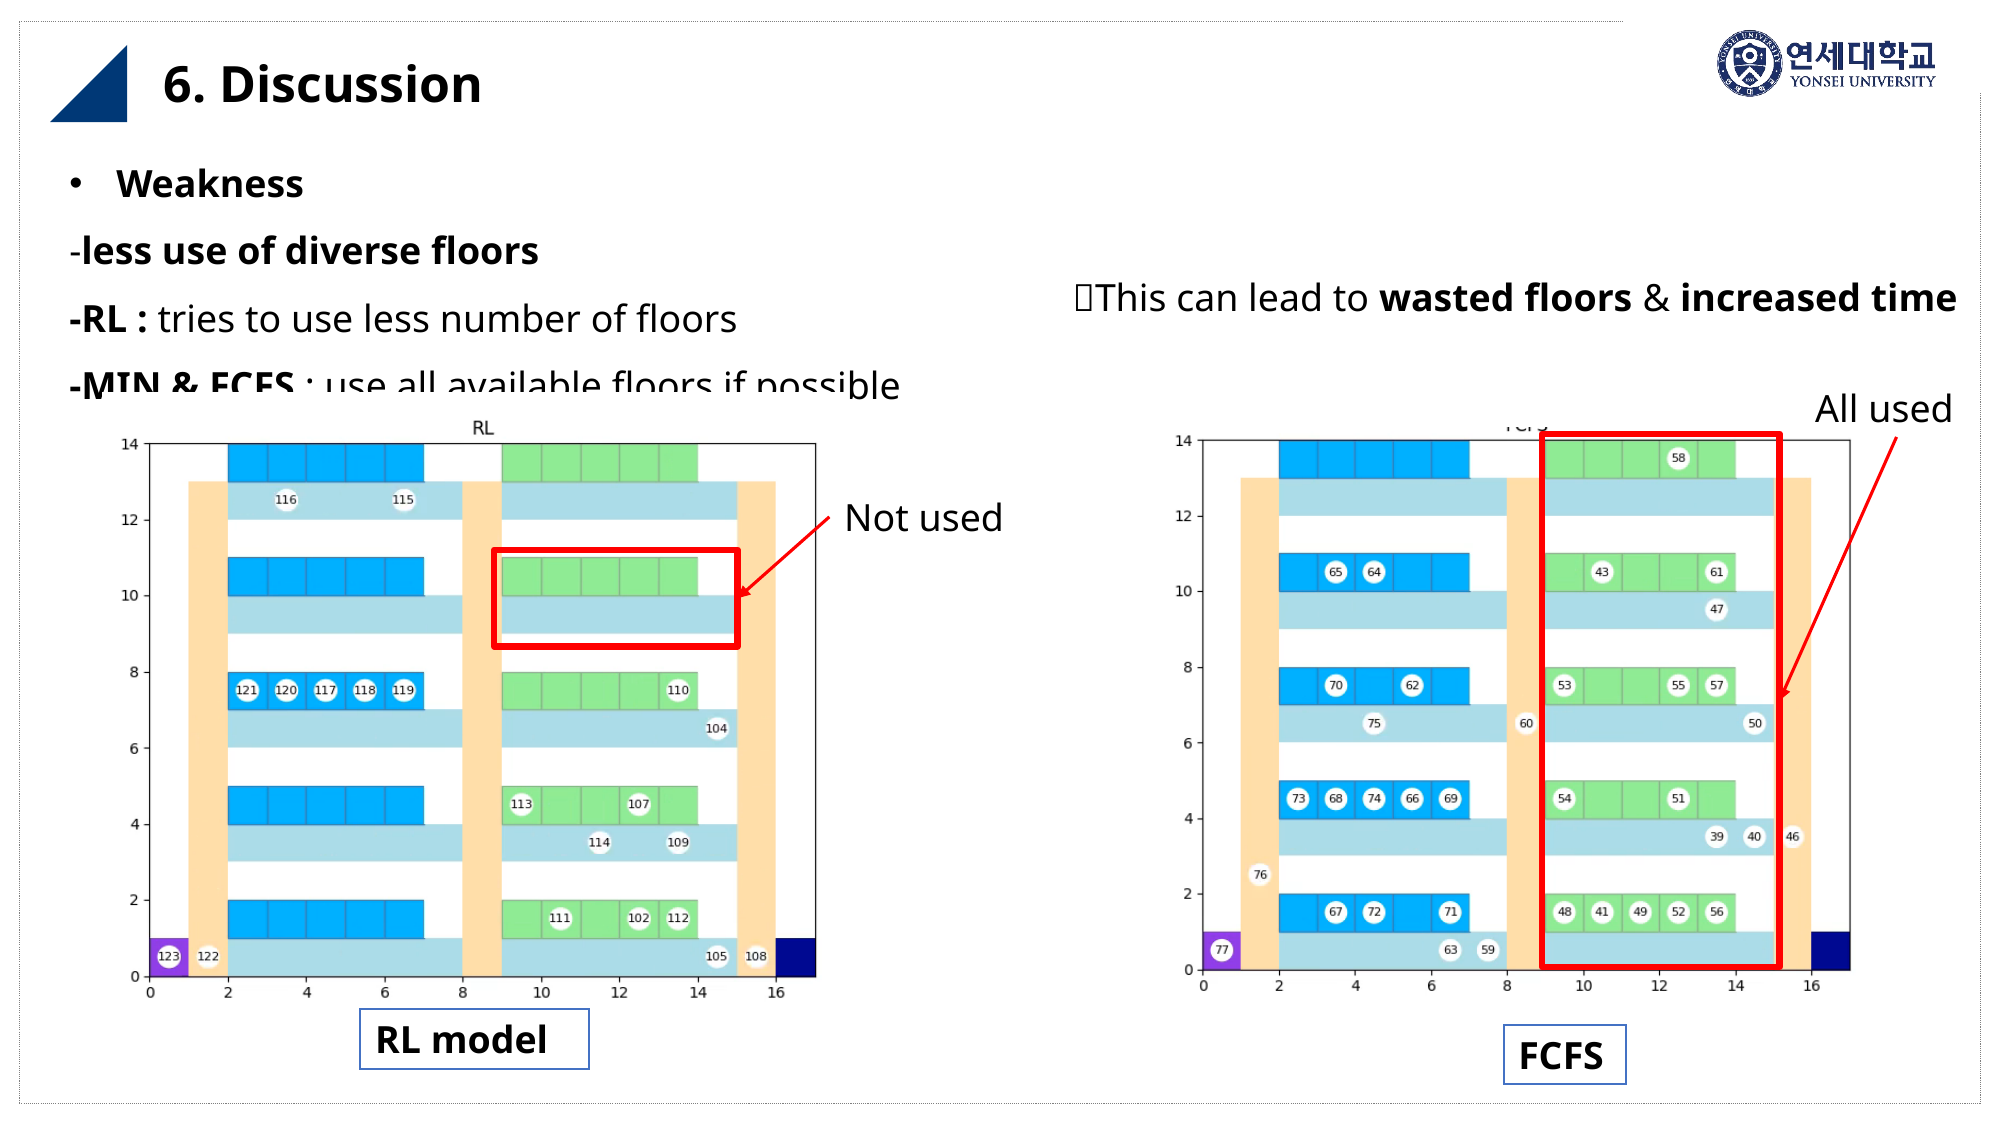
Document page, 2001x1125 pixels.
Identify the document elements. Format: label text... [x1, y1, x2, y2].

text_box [19, 21, 1981, 1104]
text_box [1162, 426, 1858, 1086]
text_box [1779, 437, 1897, 701]
picture [1715, 27, 1946, 100]
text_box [101, 391, 849, 1076]
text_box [737, 517, 830, 599]
text_box All used [1981, 377, 1993, 437]
